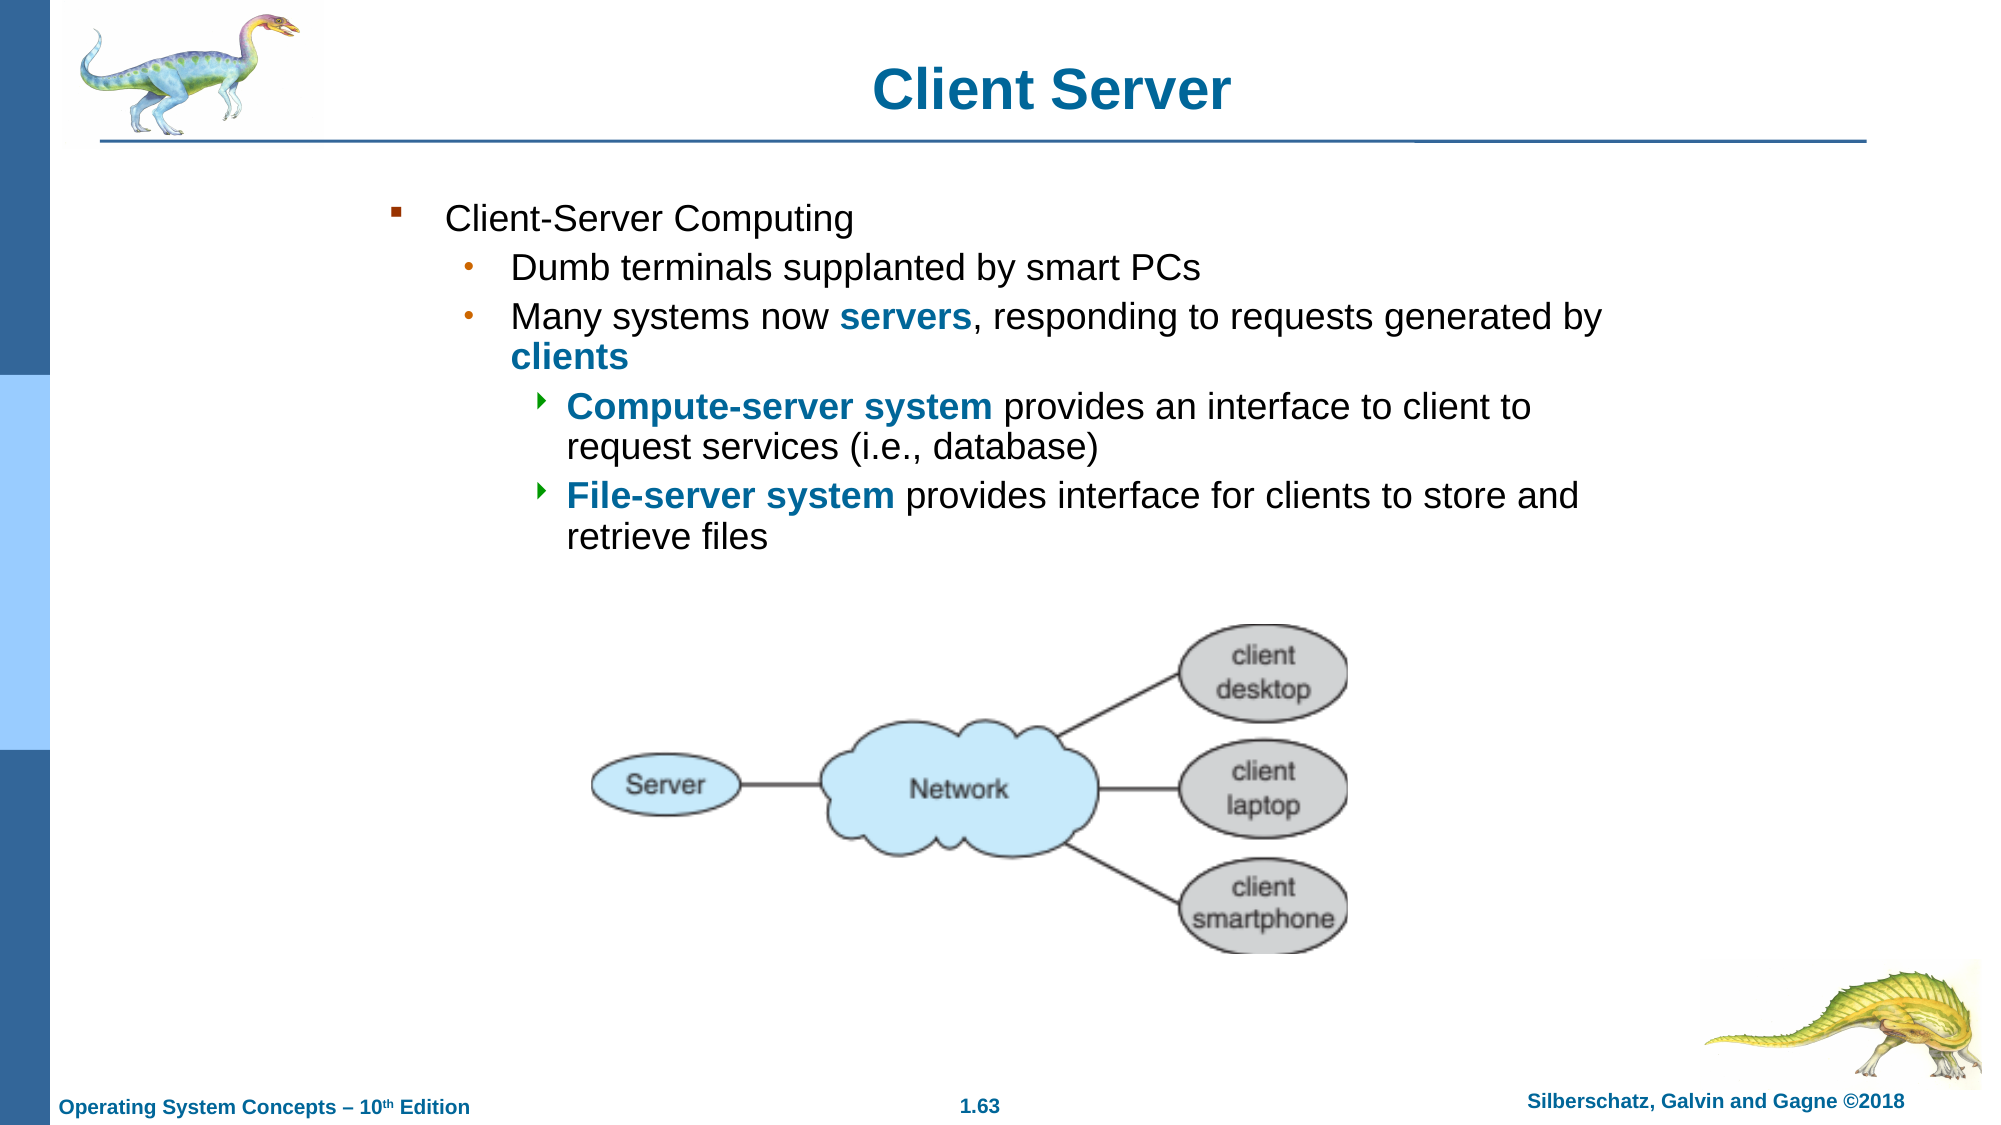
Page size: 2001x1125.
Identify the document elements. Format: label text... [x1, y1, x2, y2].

title Client Server [462, 34, 1643, 129]
text_box Client-Server Computing Dumb terminals supplanted by smart PCs Many systems now servers, responding to requests generated by clients Compute-server system provides an interface to client to request services (i.e., database) File-server system provides interface for clients to store and retrieve files [373, 191, 1643, 958]
picture [591, 623, 1348, 954]
picture [62, 0, 324, 149]
picture [1700, 959, 1982, 1090]
